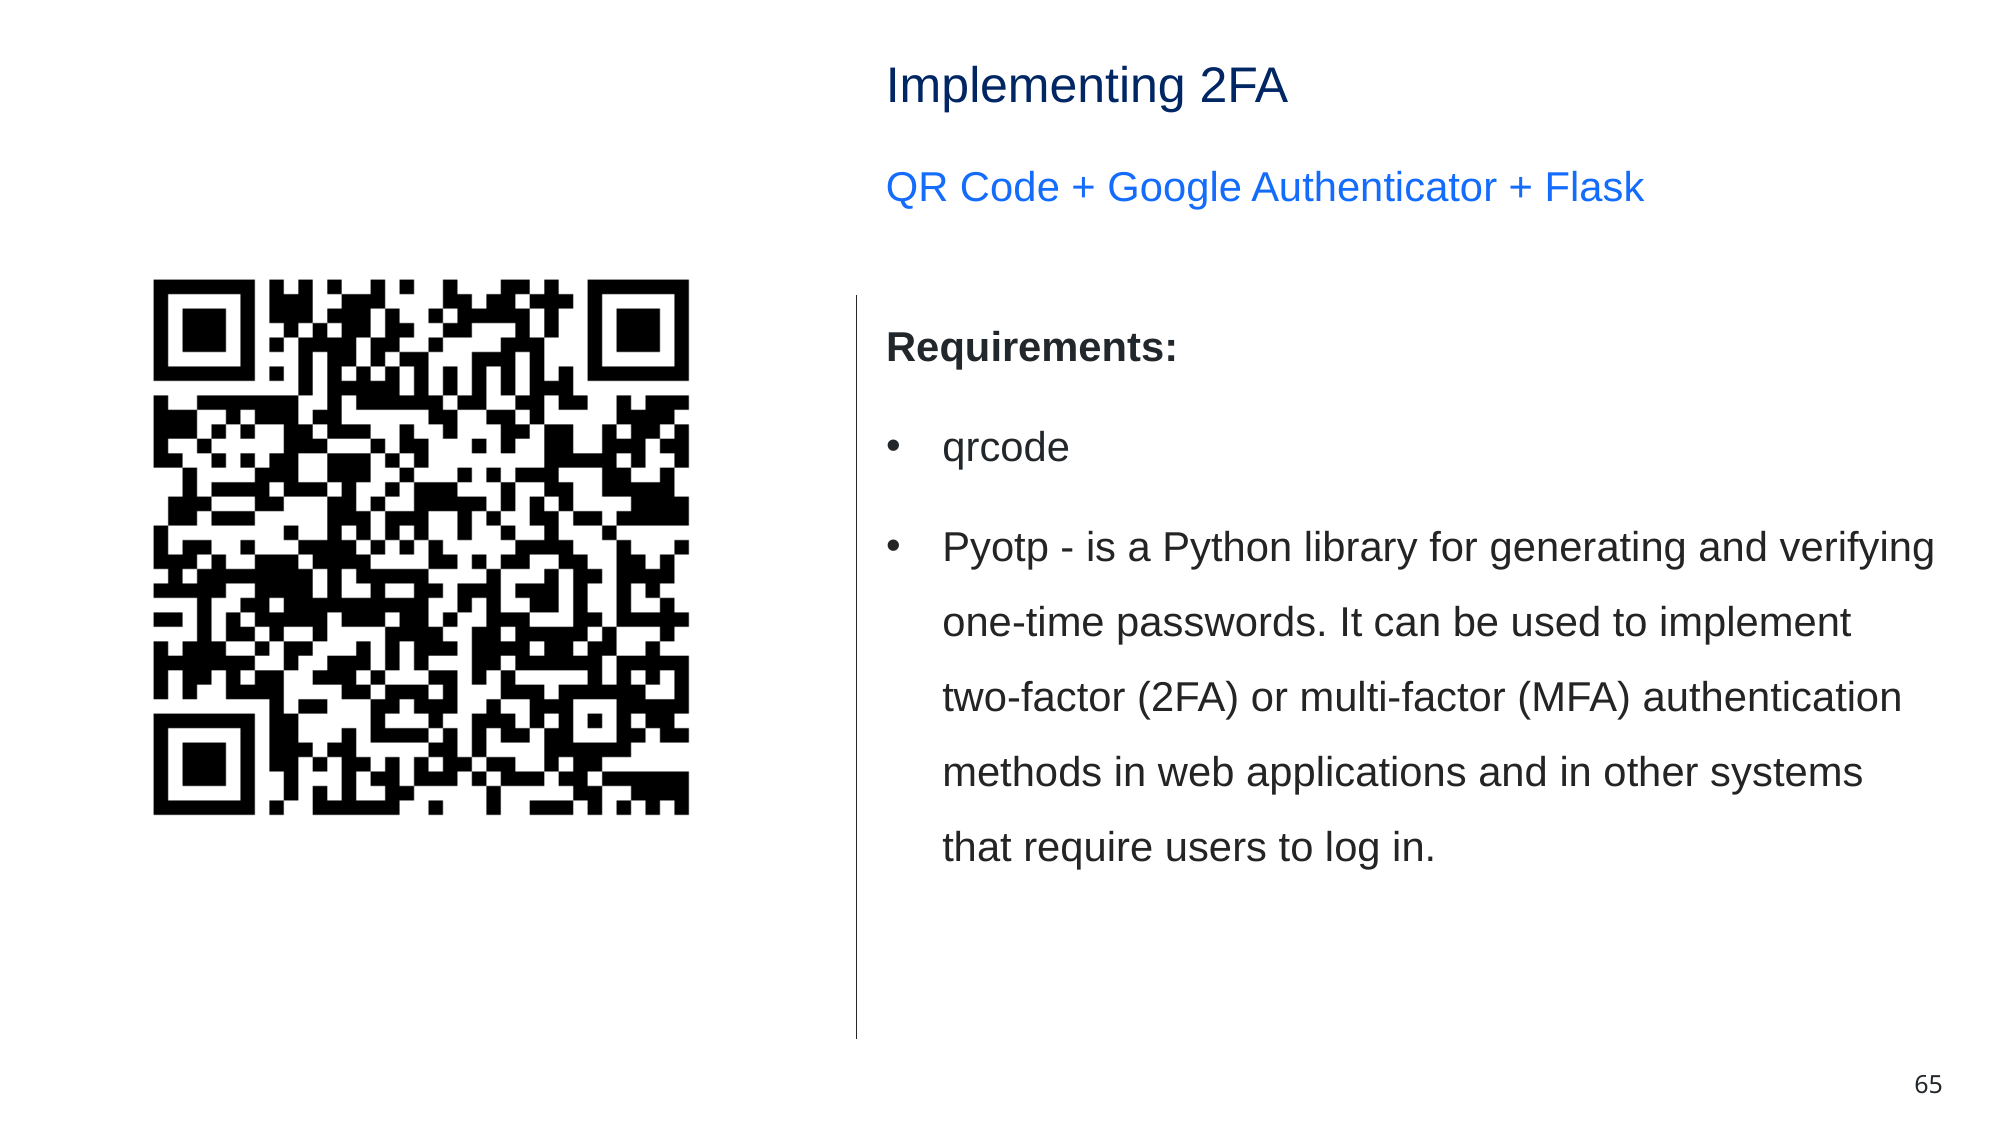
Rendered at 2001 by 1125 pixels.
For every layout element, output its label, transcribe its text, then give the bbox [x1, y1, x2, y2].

title Implementing 2FA [885, 59, 1937, 150]
picture [96, 105, 747, 990]
list QR Code + Google Authenticator + Flask [885, 161, 1937, 210]
slide_number 65 [1824, 1068, 1943, 1099]
list Requirements: qrcode Pyotp - is a Python library for generating and verifying one-time passwords. It can be used to implement two-factor (2FA) or multi-factor (MFA) authentication methods in web applications and in other systems that require users to log in. [885, 295, 1937, 1040]
